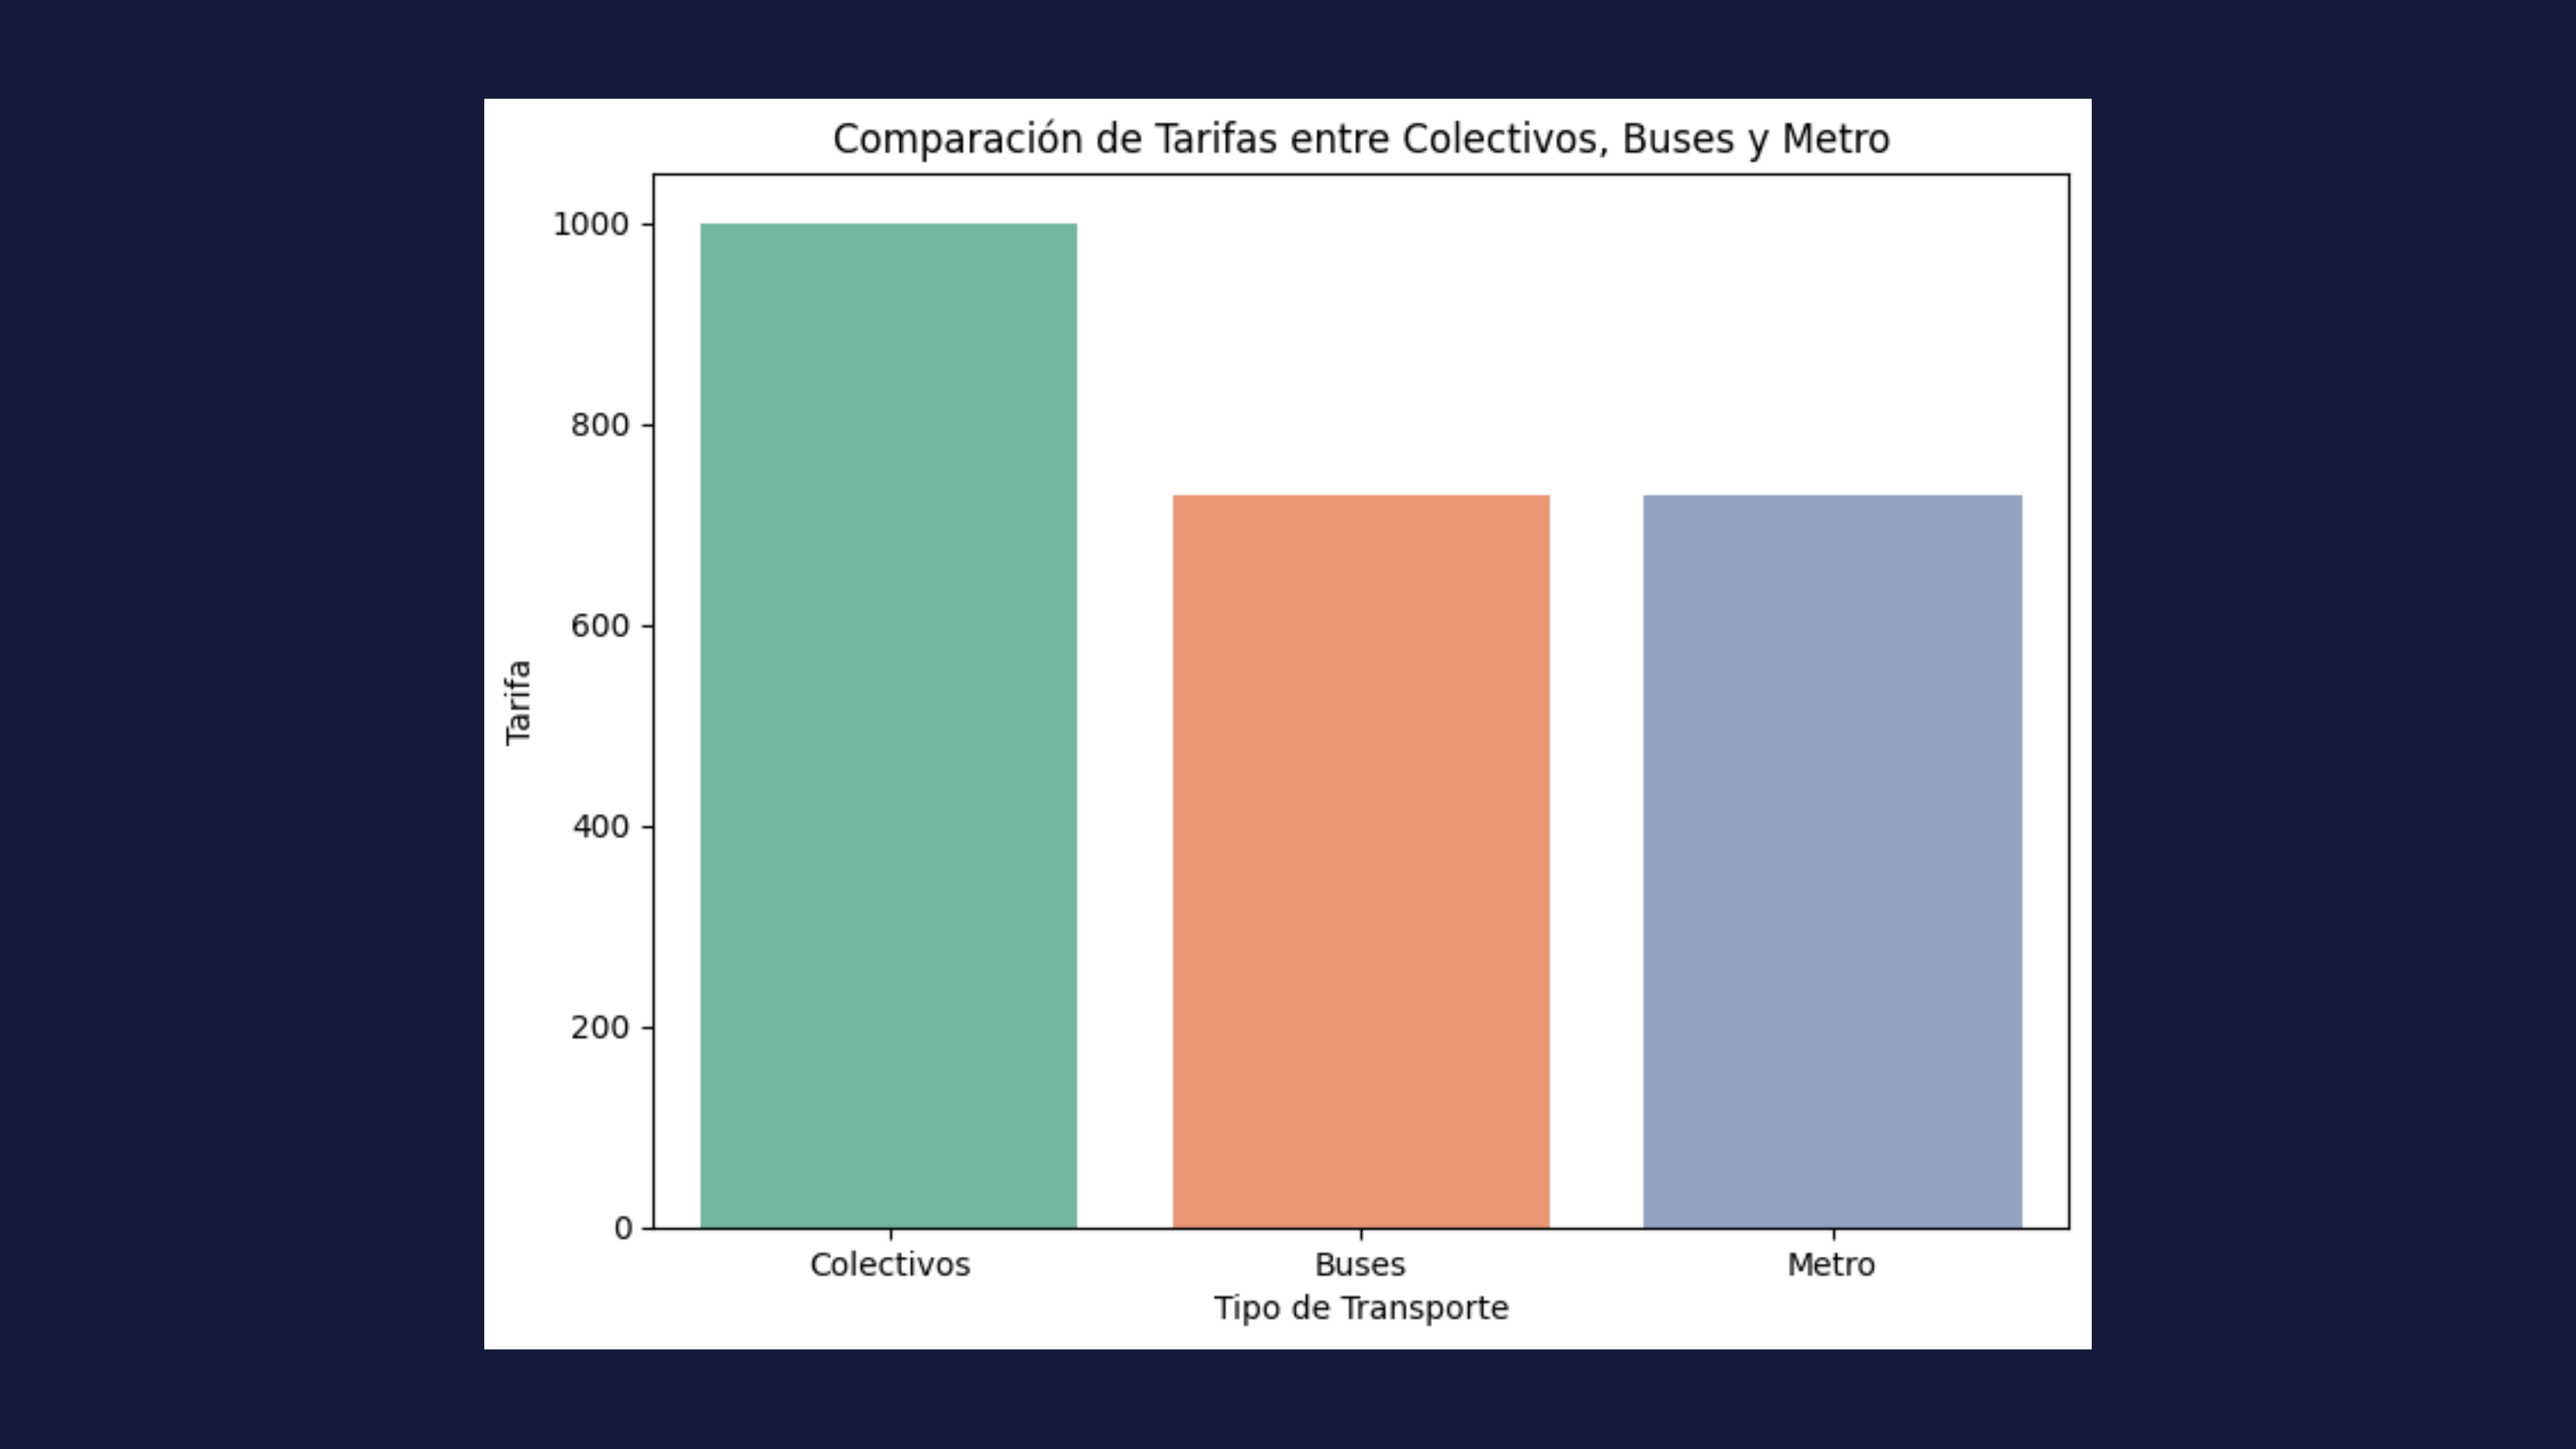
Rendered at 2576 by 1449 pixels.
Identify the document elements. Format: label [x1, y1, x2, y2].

picture [484, 99, 2092, 1349]
